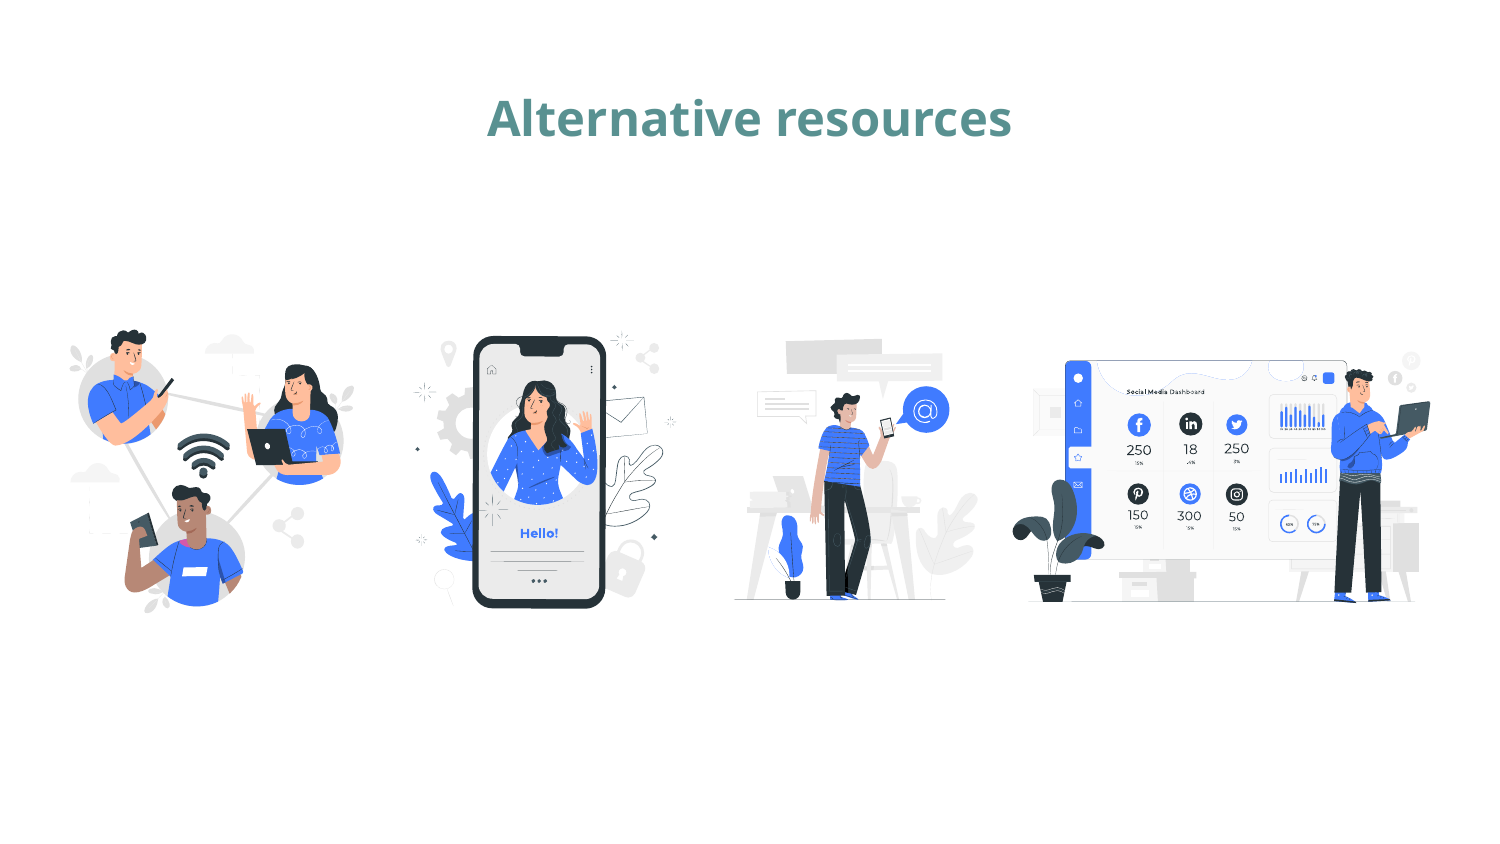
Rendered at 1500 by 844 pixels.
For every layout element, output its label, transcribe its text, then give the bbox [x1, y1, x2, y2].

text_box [69, 329, 356, 614]
title Alternative resources [175, 72, 1325, 162]
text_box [412, 330, 677, 610]
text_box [733, 338, 979, 601]
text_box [1011, 351, 1431, 604]
